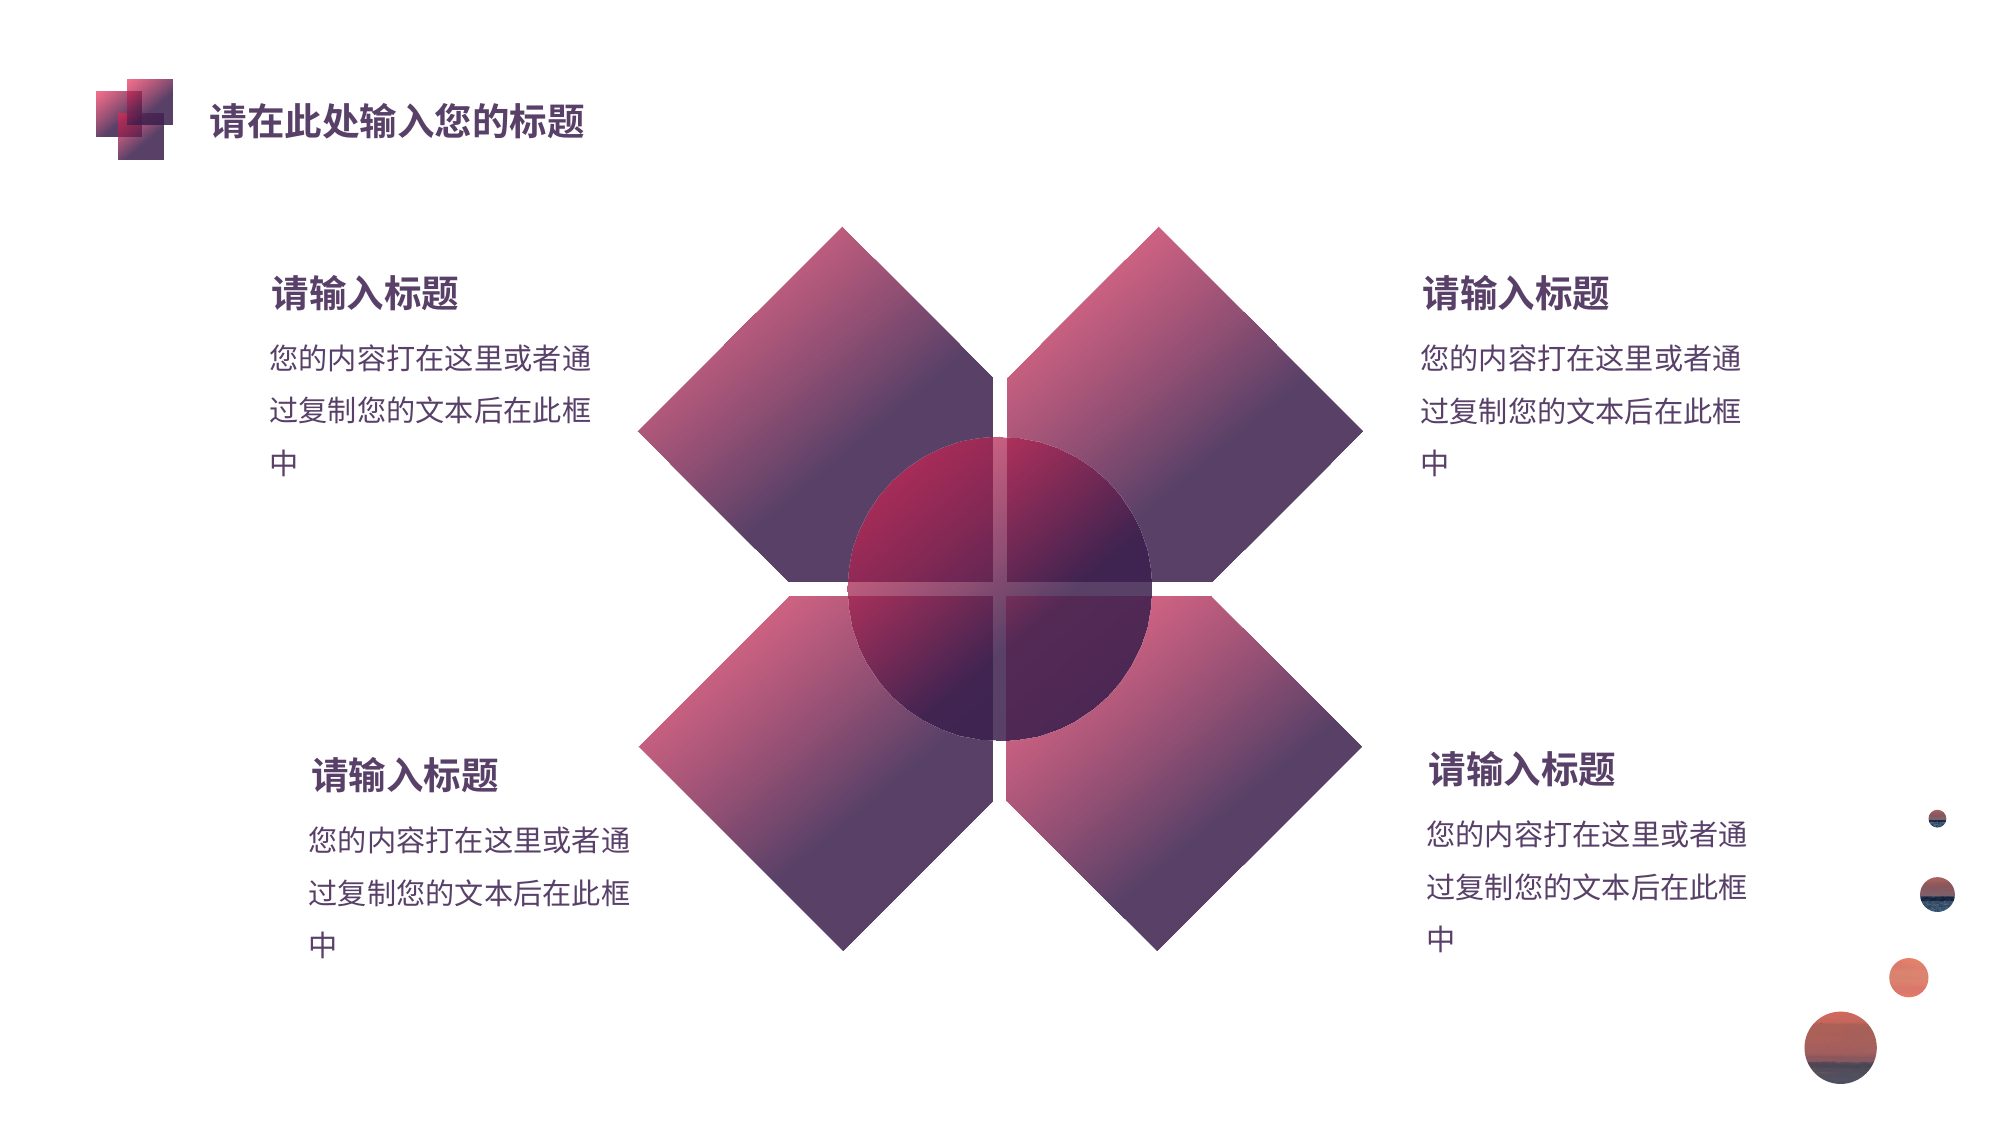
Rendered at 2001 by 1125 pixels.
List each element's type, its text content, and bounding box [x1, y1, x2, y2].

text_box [1804, 809, 1955, 1084]
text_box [637, 226, 1363, 951]
text_box 请在此处输入您的标题 [194, 91, 649, 151]
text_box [1413, 738, 1757, 952]
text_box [296, 744, 639, 959]
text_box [257, 262, 600, 476]
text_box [96, 79, 173, 160]
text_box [1407, 262, 1751, 477]
